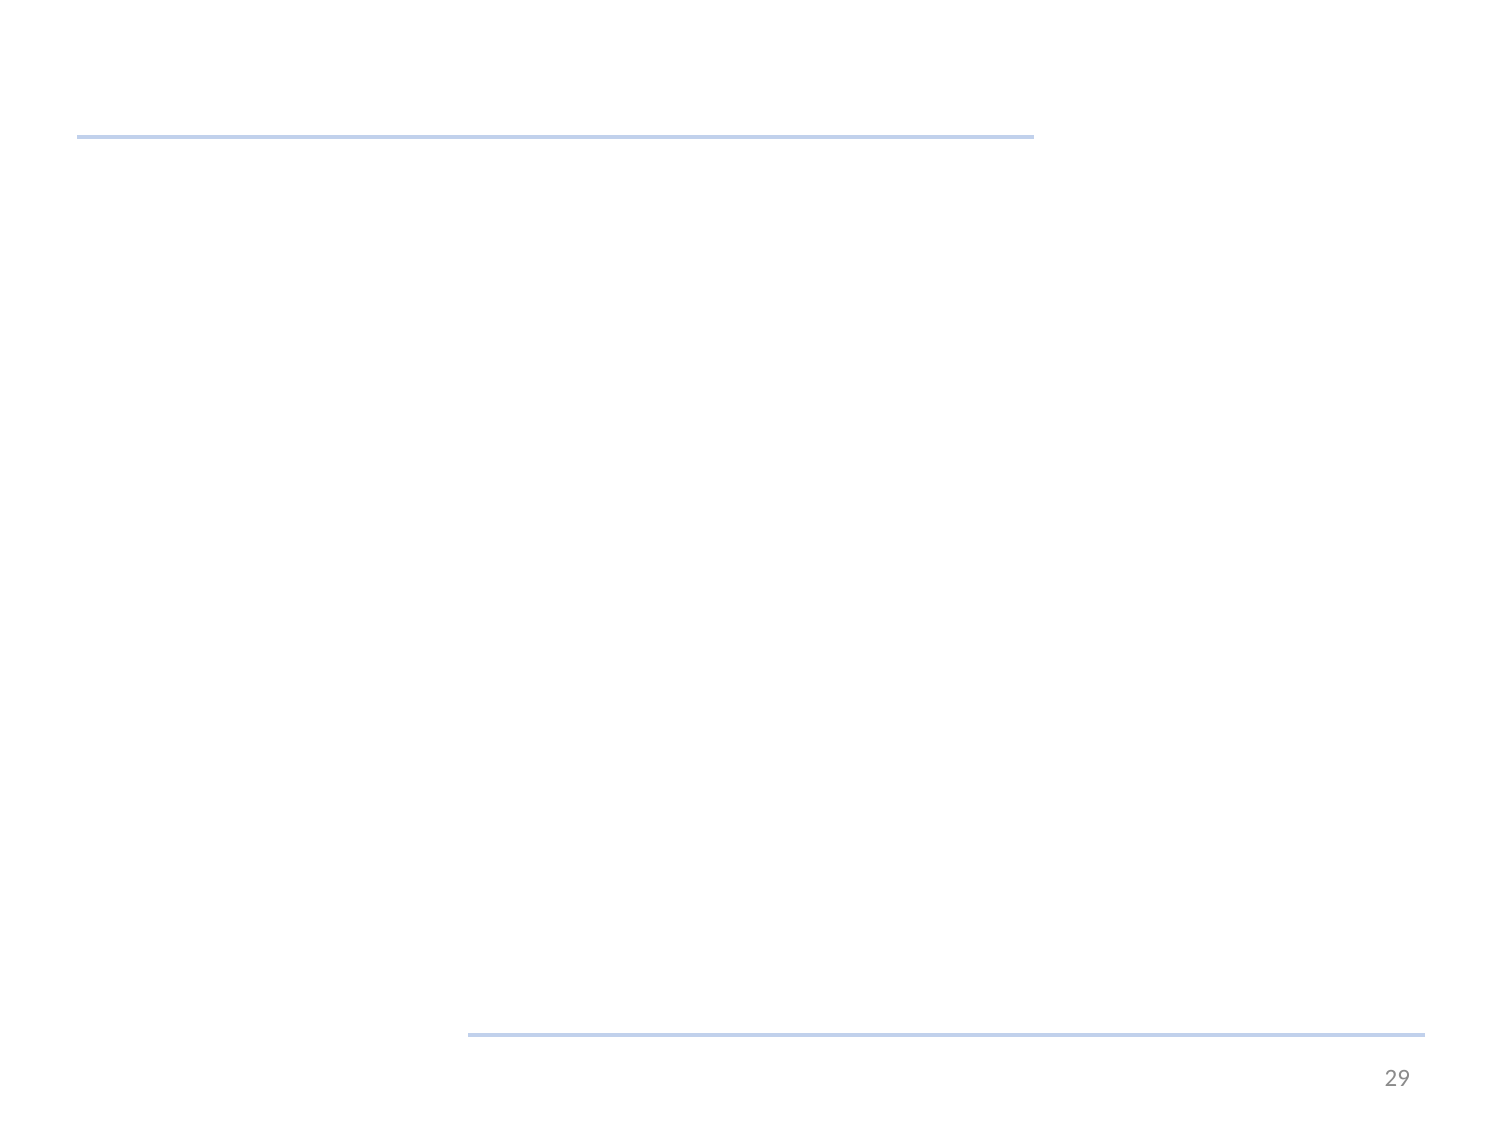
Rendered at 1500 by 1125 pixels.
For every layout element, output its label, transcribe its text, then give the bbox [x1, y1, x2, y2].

slide_number 29 [1246, 1046, 1425, 1107]
